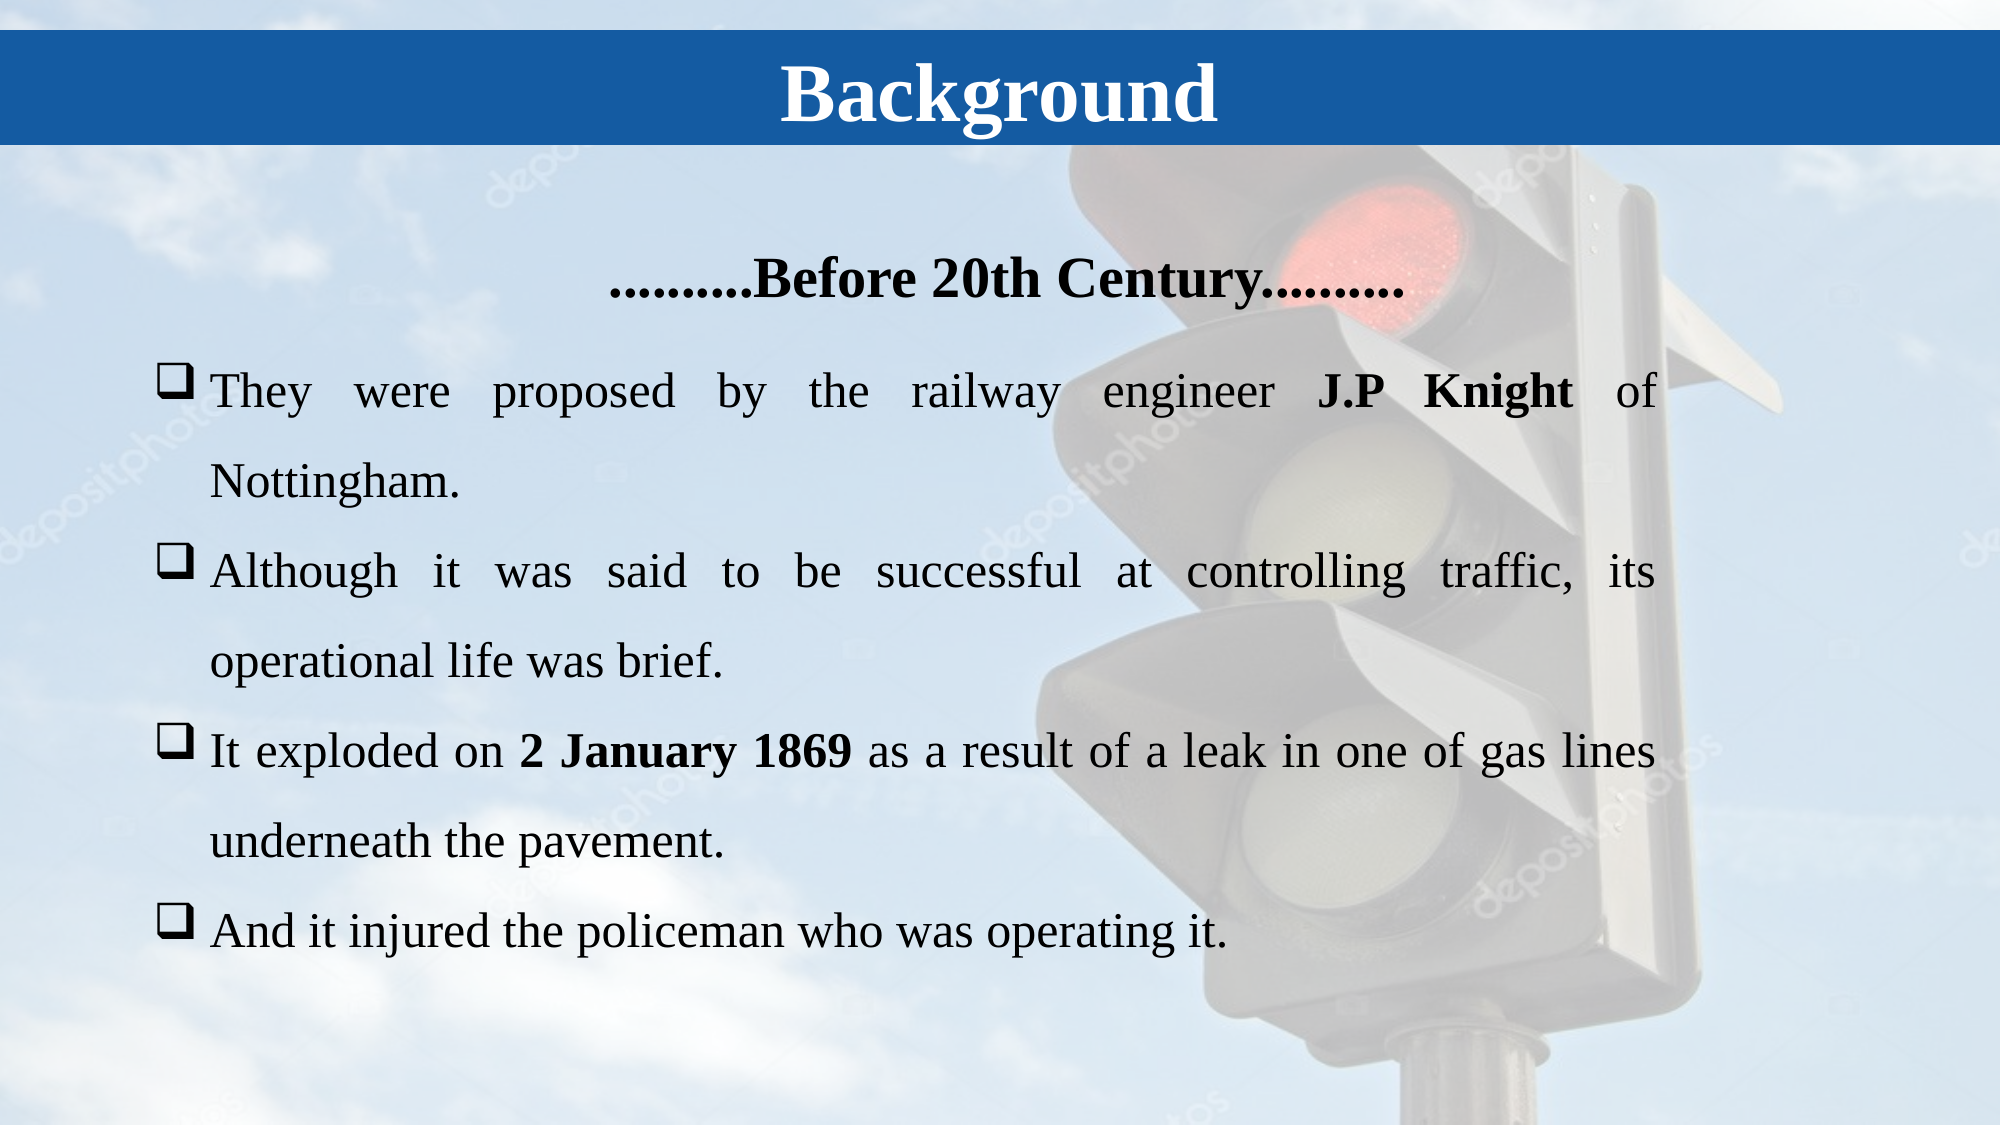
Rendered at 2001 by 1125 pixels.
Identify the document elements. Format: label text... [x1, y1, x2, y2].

text_box Background [0, 30, 2000, 145]
text_box ..........Before 20th Century.......... [111, 197, 1889, 317]
text_box They were proposed by the railway engineer J.P Knight of Nottingham. Although it was said to be successful at controlling traffic, its operational life was brief. It exploded on 2 January 1869 as a result of a leak in one of gas lines underneath the pavement. And it injured the policeman who was operating it. [138, 319, 1672, 965]
